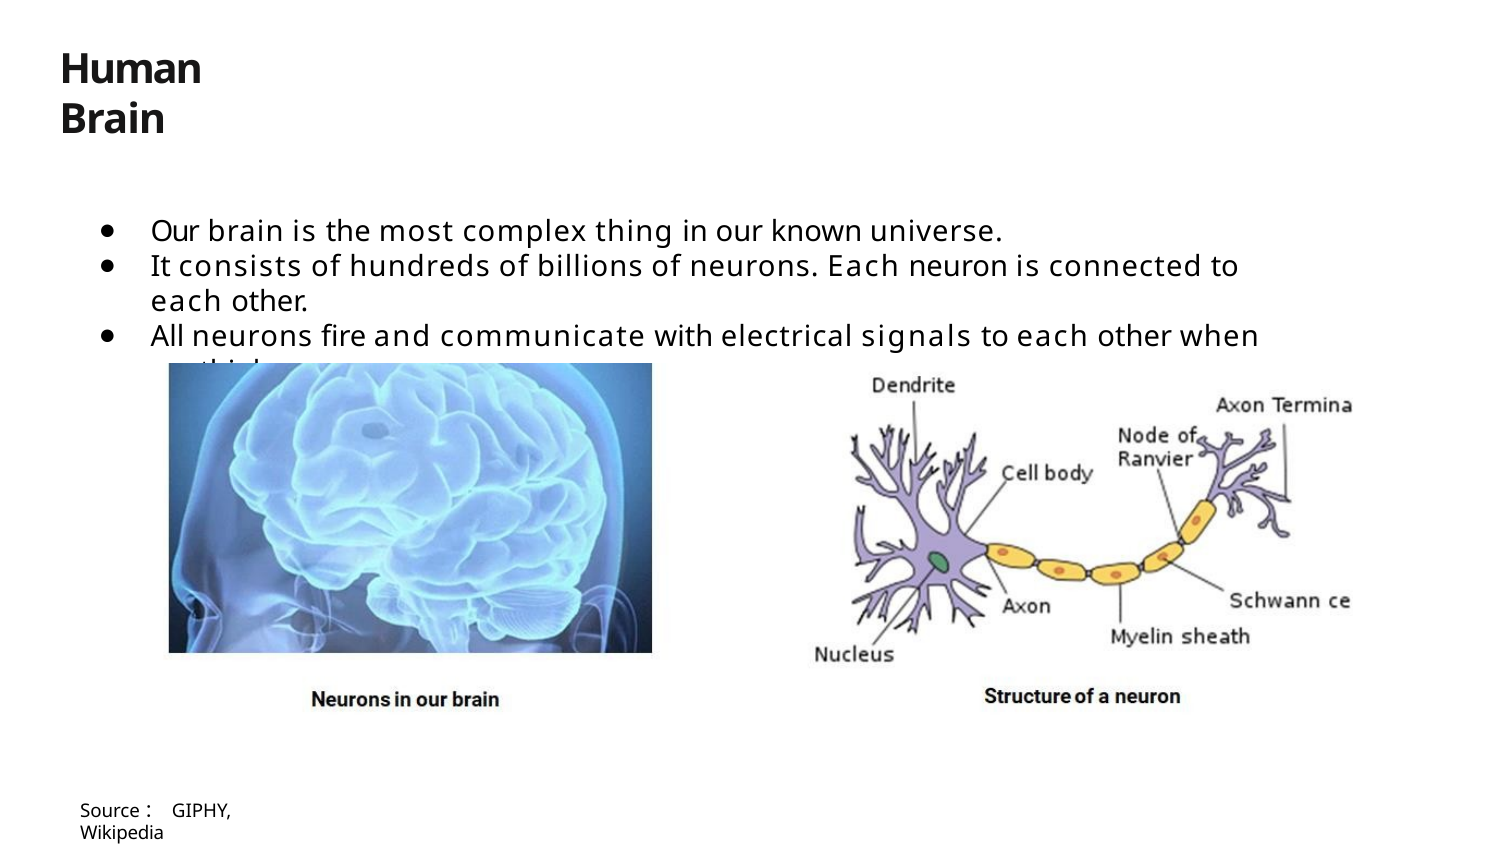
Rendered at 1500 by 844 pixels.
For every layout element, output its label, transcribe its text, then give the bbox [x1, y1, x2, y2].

title Human Brain [57, 39, 306, 183]
picture [146, 363, 1354, 725]
text_box Source： GIPHY, Wikipedia [78, 796, 308, 844]
text_box Our brain is the most complex thing in our known universe. It consists of hundreds of billions of neurons. Each neuron is connected to each other. All neurons fire and communicate with electrical signals to each other when we think. [96, 210, 1267, 388]
